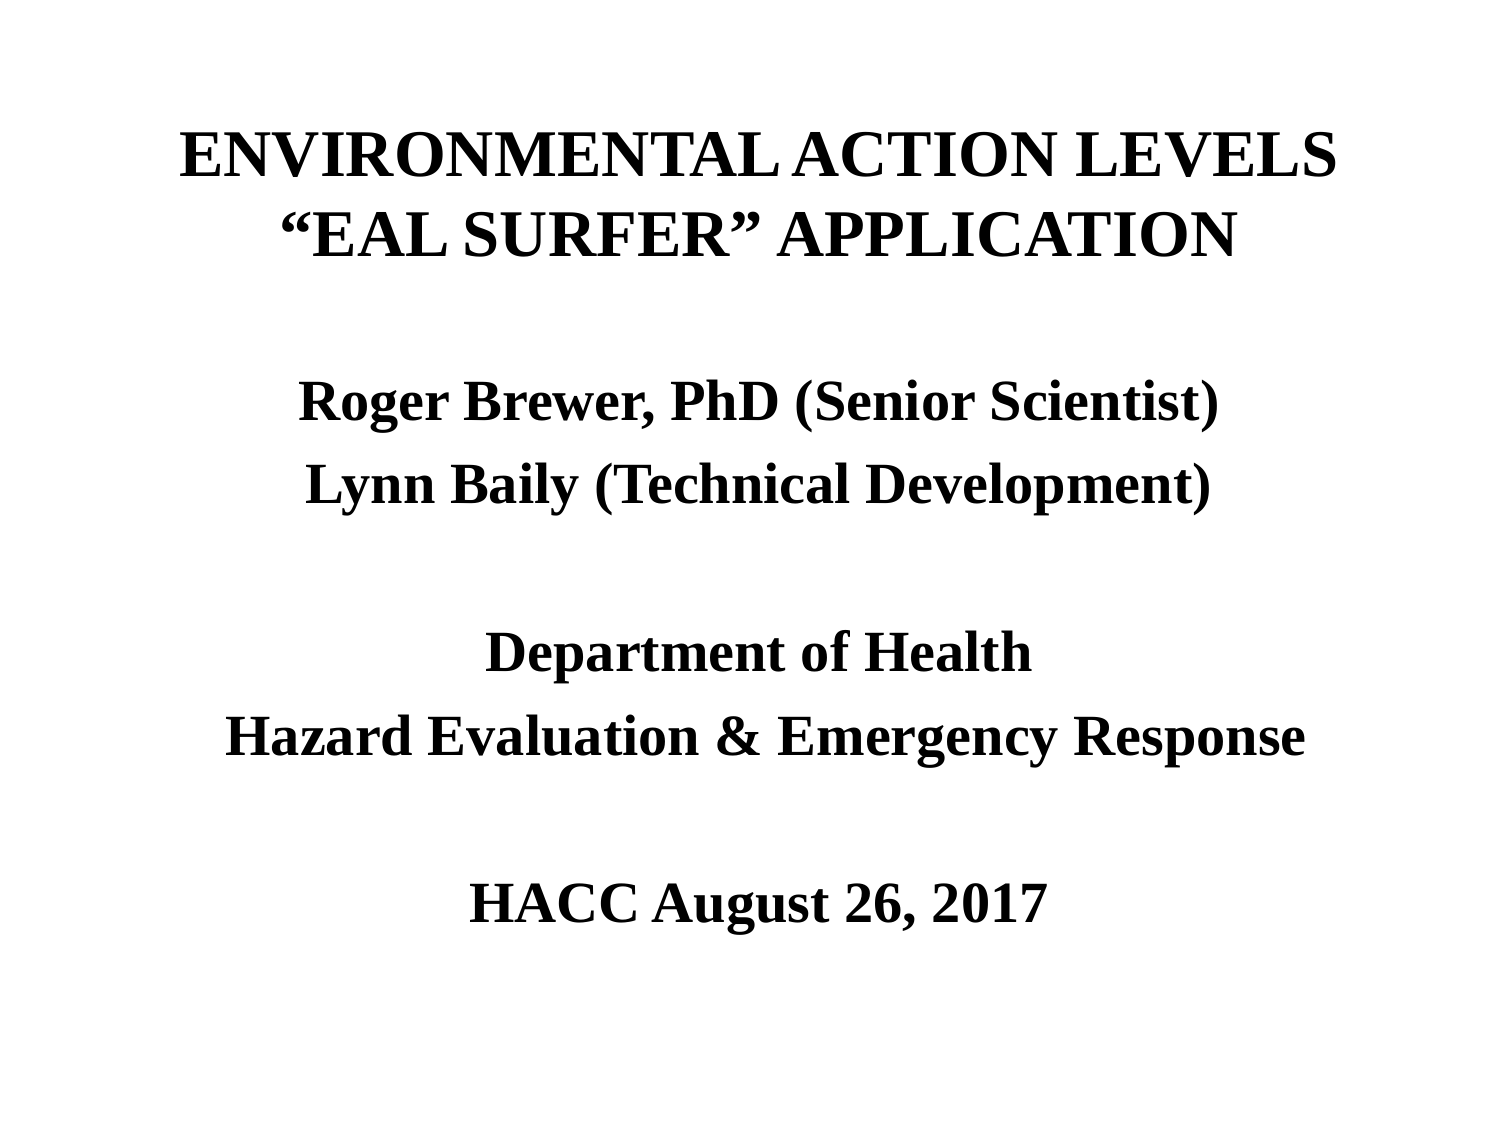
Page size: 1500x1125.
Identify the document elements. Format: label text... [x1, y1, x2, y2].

text_box ENVIRONMENTAL ACTION LEVELS “EAL SURFER” APPLICATION [164, 102, 1355, 277]
subtitle Roger Brewer, PhD (Senior Scientist) Lynn Baily (Technical Development) Department of Health Hazard Evaluation & Emergency Response HACC August 26, 2017 [177, 362, 1341, 979]
